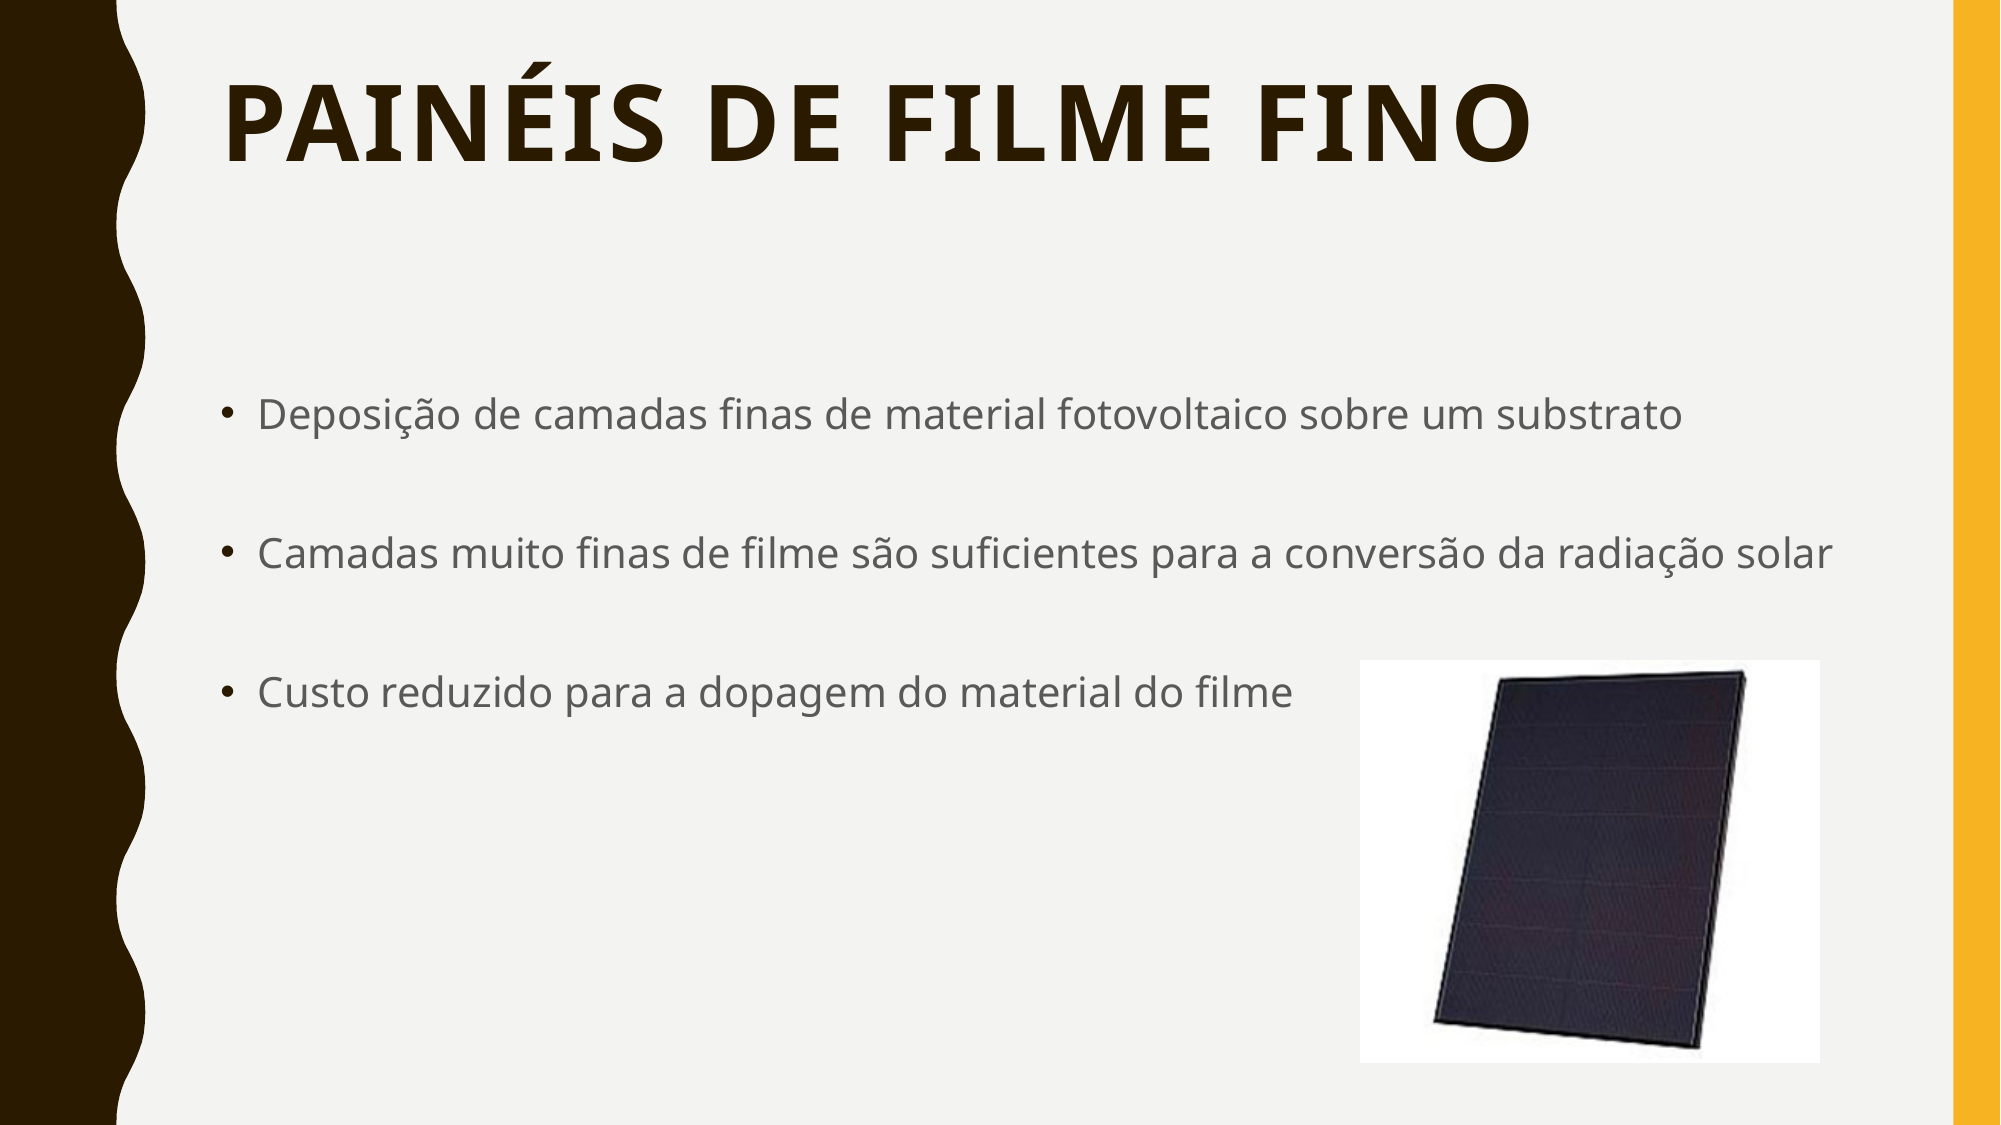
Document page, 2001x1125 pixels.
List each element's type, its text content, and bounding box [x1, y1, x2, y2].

list Deposição de camadas finas de material fotovoltaico sobre um substrato Camadas muito finas de filme são suficientes para a conversão da radiação solar Custo reduzido para a dopagem do material do filme [205, 375, 1875, 965]
picture [1360, 660, 1820, 1063]
title Painéis de Filme Fino [205, 62, 1875, 308]
